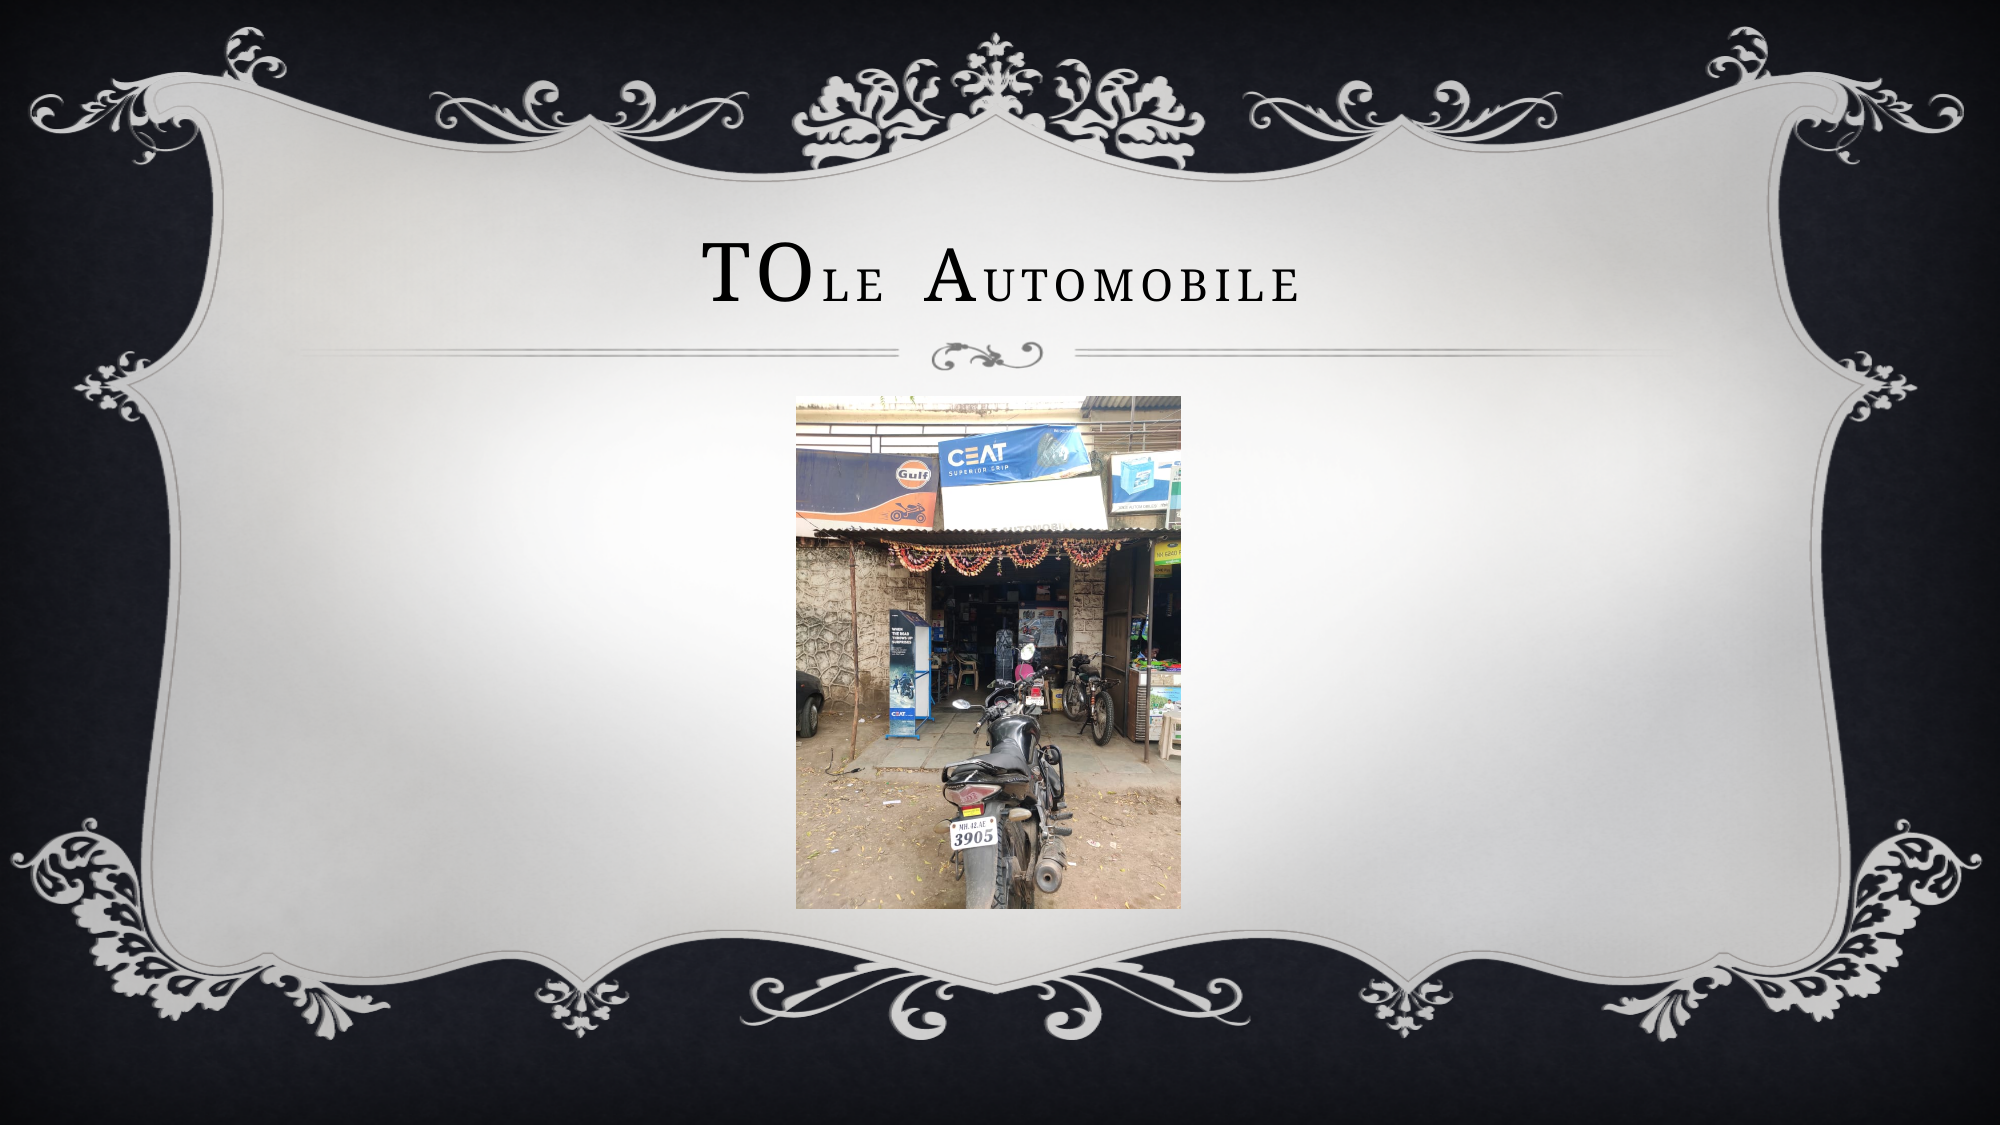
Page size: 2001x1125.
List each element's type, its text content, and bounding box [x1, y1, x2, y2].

picture [0, 0, 2000, 265]
picture [0, 419, 2000, 1125]
title TOLE AUTOMOBILE [300, 212, 1700, 325]
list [796, 396, 1181, 909]
